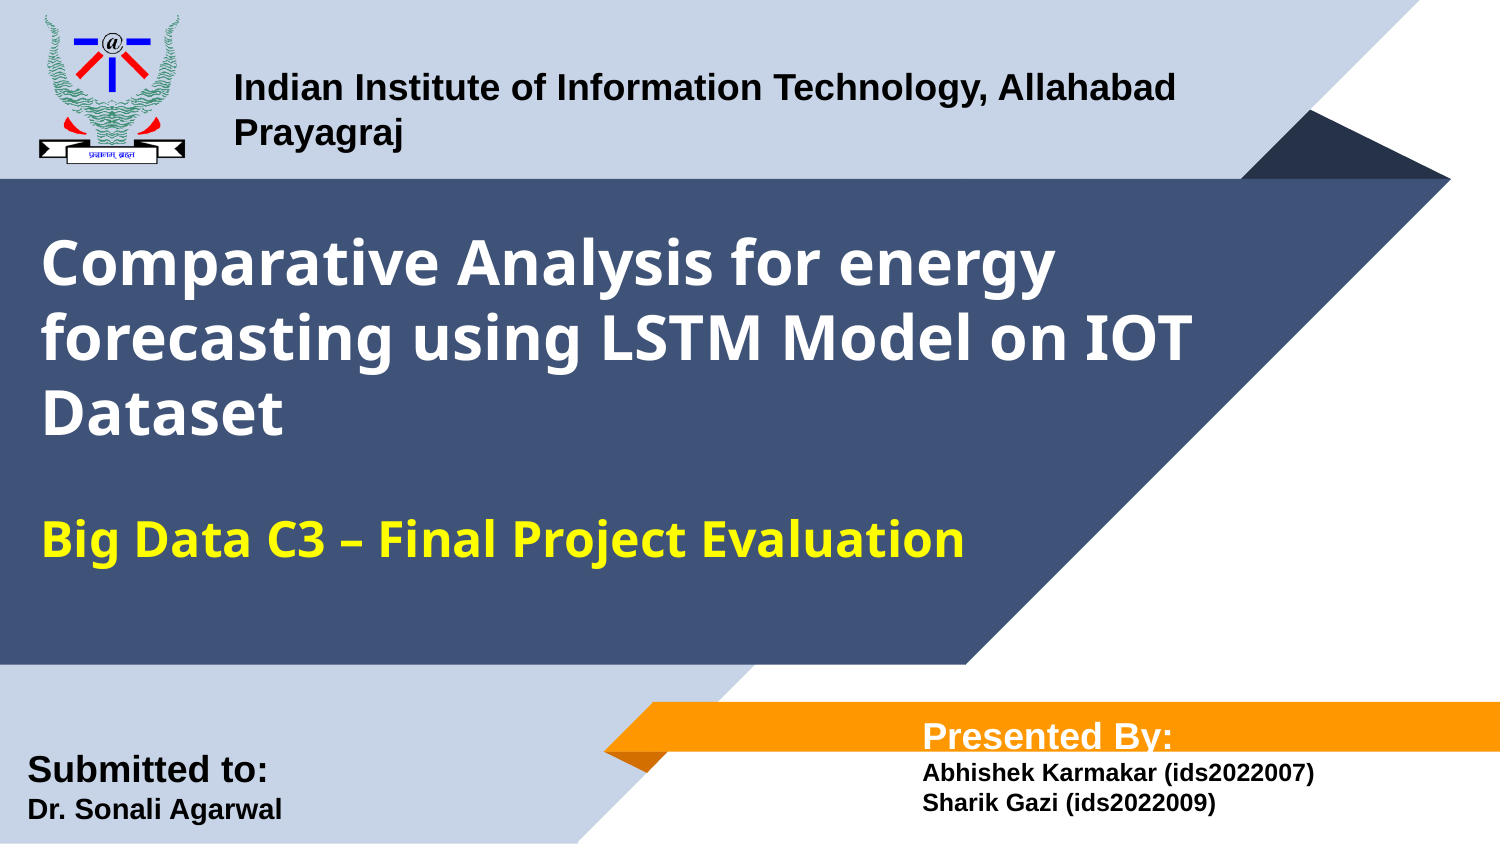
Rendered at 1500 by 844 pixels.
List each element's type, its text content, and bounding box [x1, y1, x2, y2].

text_box Presented By: Abhishek Karmakar (ids2022007) Sharik Gazi (ids2022009) [907, 704, 1429, 825]
title Comparative Analysis for energy forecasting using LSTM Model on IOT Dataset Big Data C3 – Final Project Evaluation [25, 244, 1219, 606]
text_box Indian Institute of Information Technology, Allahabad Prayagraj [218, 55, 1219, 206]
text_box Submitted to: Dr. Sonali Agarwal [12, 730, 303, 841]
picture [29, 6, 195, 173]
